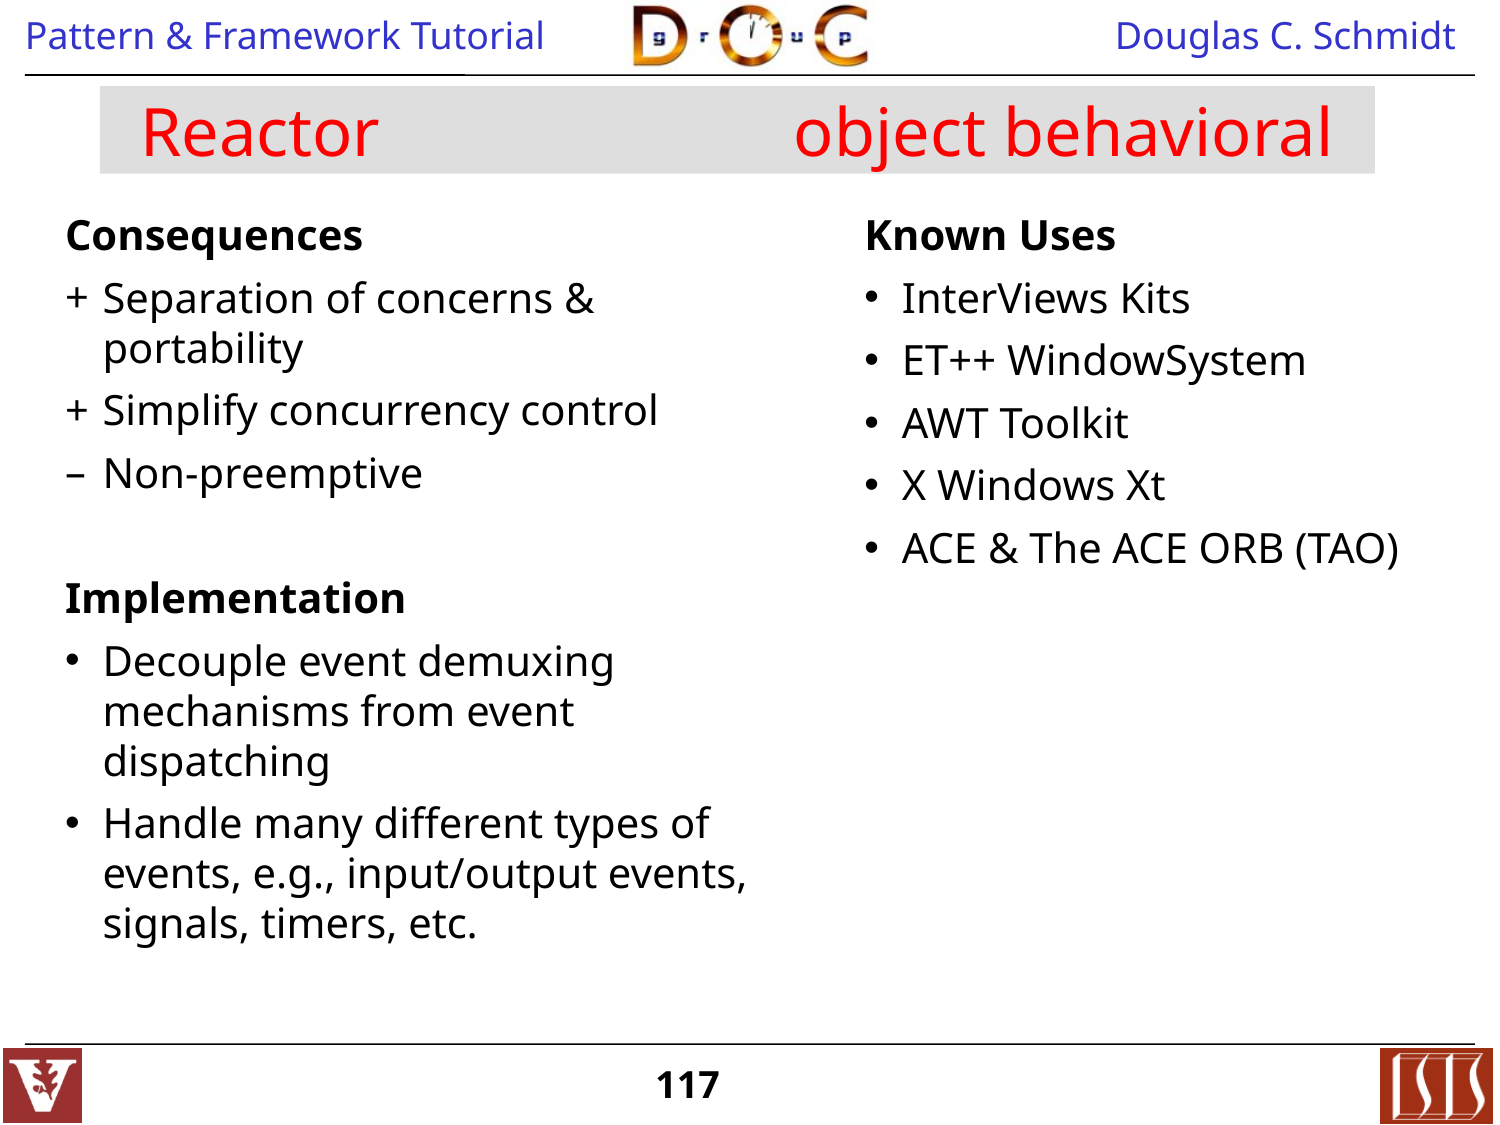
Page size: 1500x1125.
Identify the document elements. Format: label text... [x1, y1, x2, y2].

title Reactor object behavioral [99, 85, 1376, 174]
picture [624, 0, 875, 71]
picture [1380, 1048, 1493, 1124]
list Consequences Separation of concerns & portability Simplify concurrency control Non-preemptive Implementation Decouple event demuxing mechanisms from event dispatching Handle many different types of events, e.g., input/output events, signals, timers, etc. [49, 201, 803, 1025]
picture [3, 1048, 82, 1123]
text_box Known Uses InterViews Kits ET++ WindowSystem AWT Toolkit X Windows Xt ACE & The ACE ORB (TAO) [849, 201, 1454, 1025]
